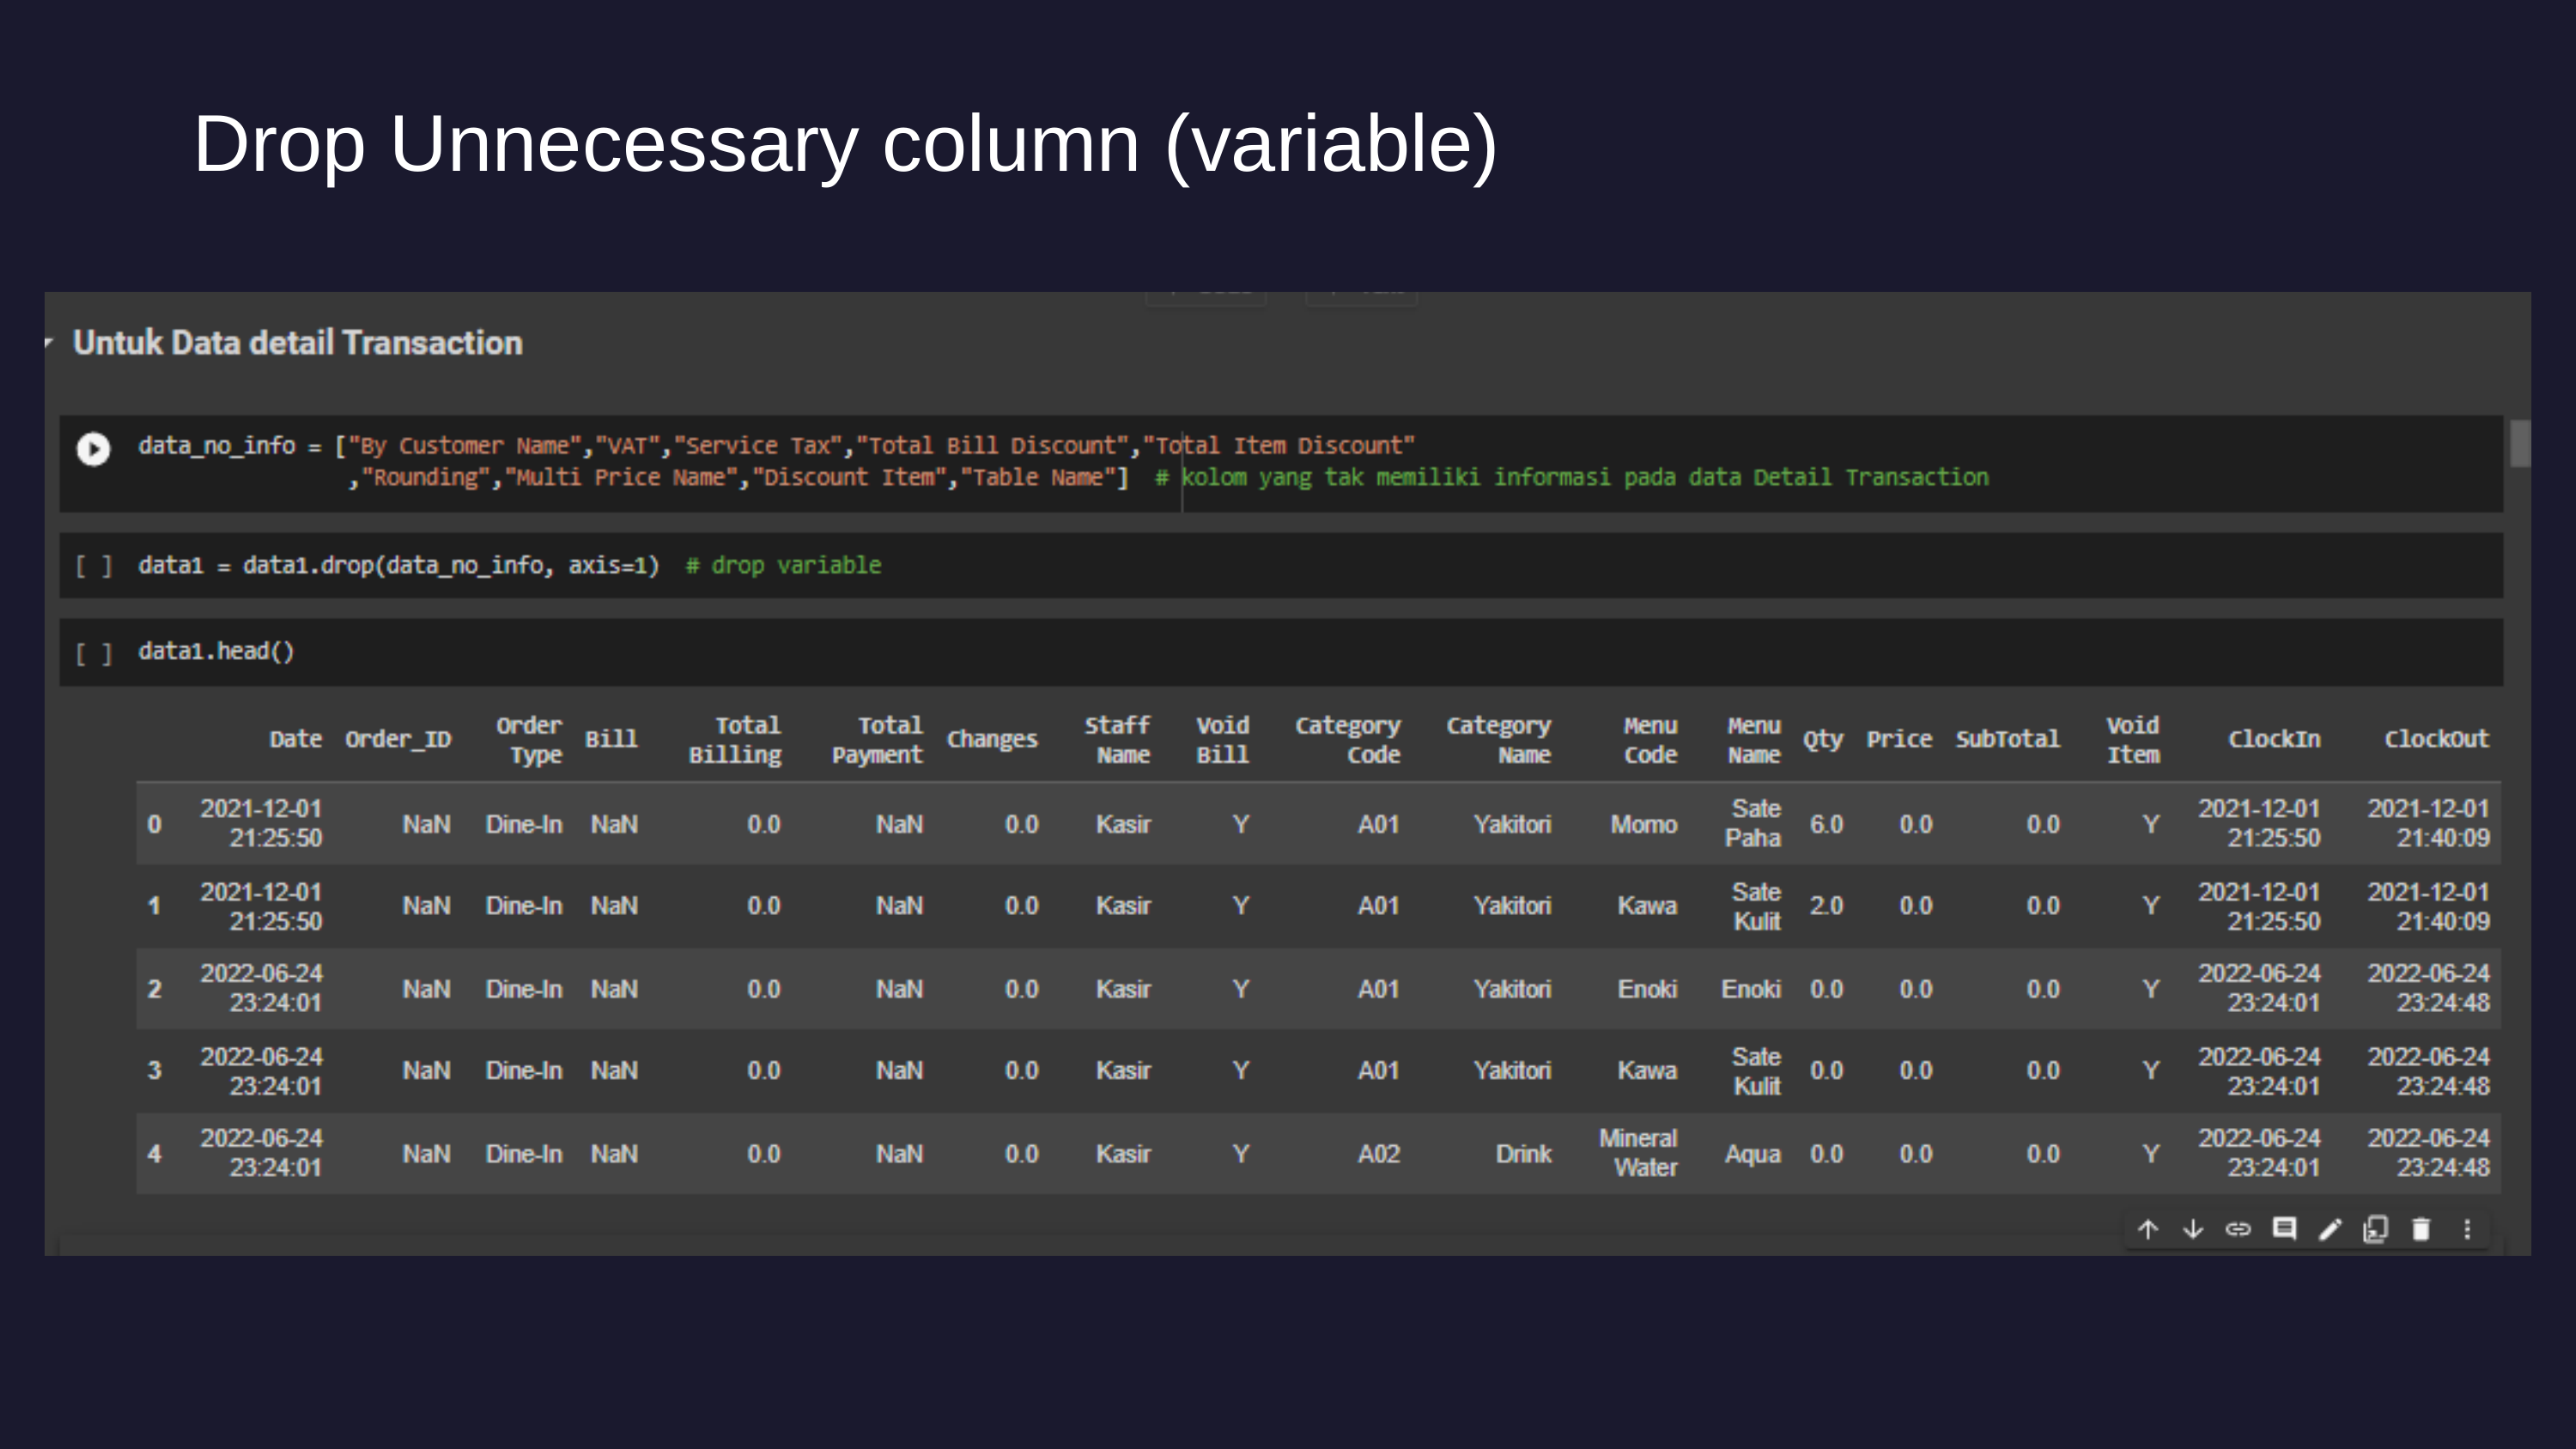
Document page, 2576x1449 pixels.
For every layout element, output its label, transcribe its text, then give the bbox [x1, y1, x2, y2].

text_box Drop Unnecessary column (variable) [179, 39, 1878, 200]
picture [44, 292, 2532, 1257]
